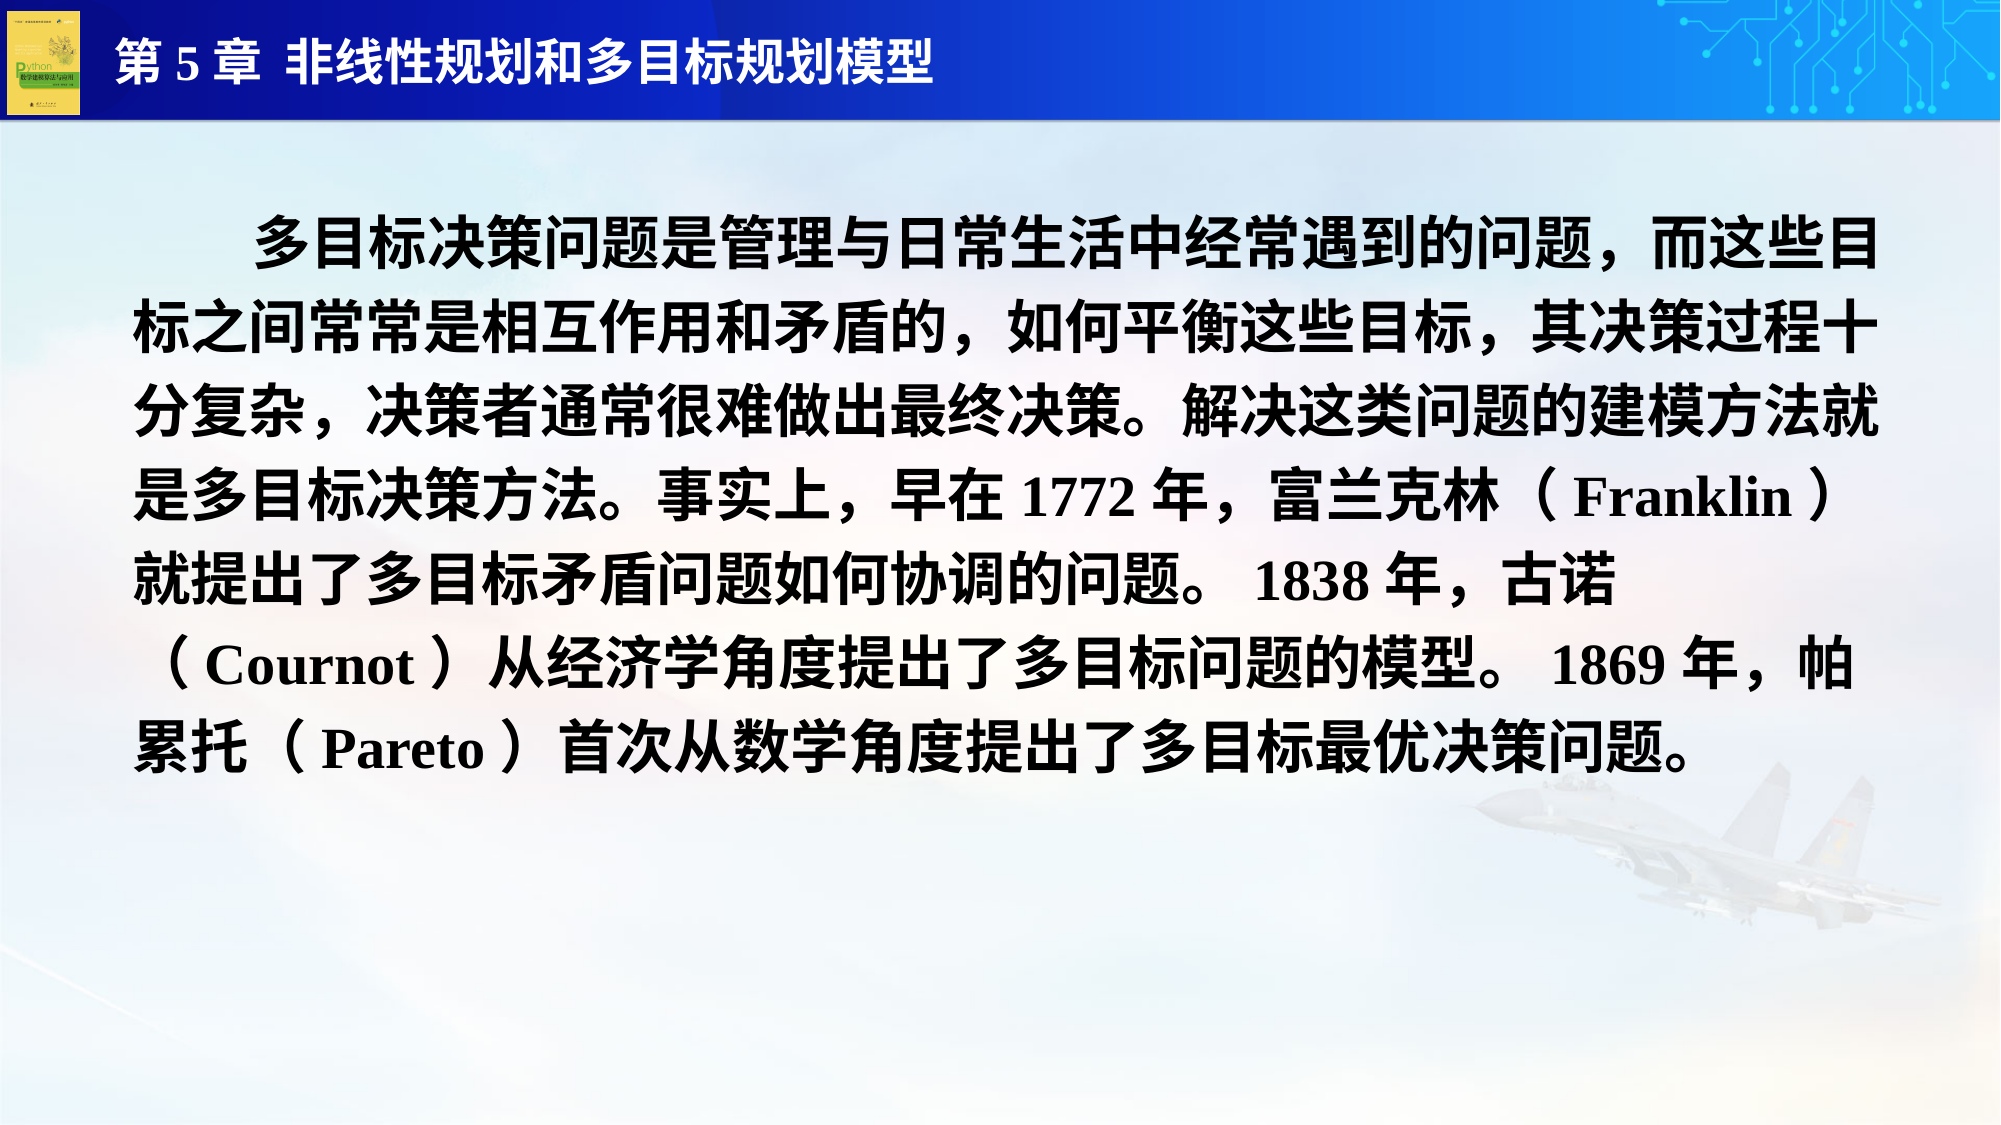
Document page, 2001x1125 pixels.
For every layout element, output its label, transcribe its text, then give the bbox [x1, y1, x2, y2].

picture [0, 0, 2000, 1125]
picture [142, 46, 151, 51]
list 多目标决策问题是管理与日常生活中经常遇到的问题，而这些目标之间常常是相互作用和矛盾的，如何平衡这些目标，其决策过程十分复杂，决策者通常很难做出最终决策。解决这类问题的建模方法就是多目标决策方法。事实上，早在1772年，富兰克林（Franklin）就提出了多目标矛盾问题如何协调的问题。1838年，古诺（Cournot）从经济学角度提出了多目标问题的模型。1869年，帕累托（Pareto）首次从数学角度提出了多目标最优决策问题。 [117, 185, 1921, 1054]
